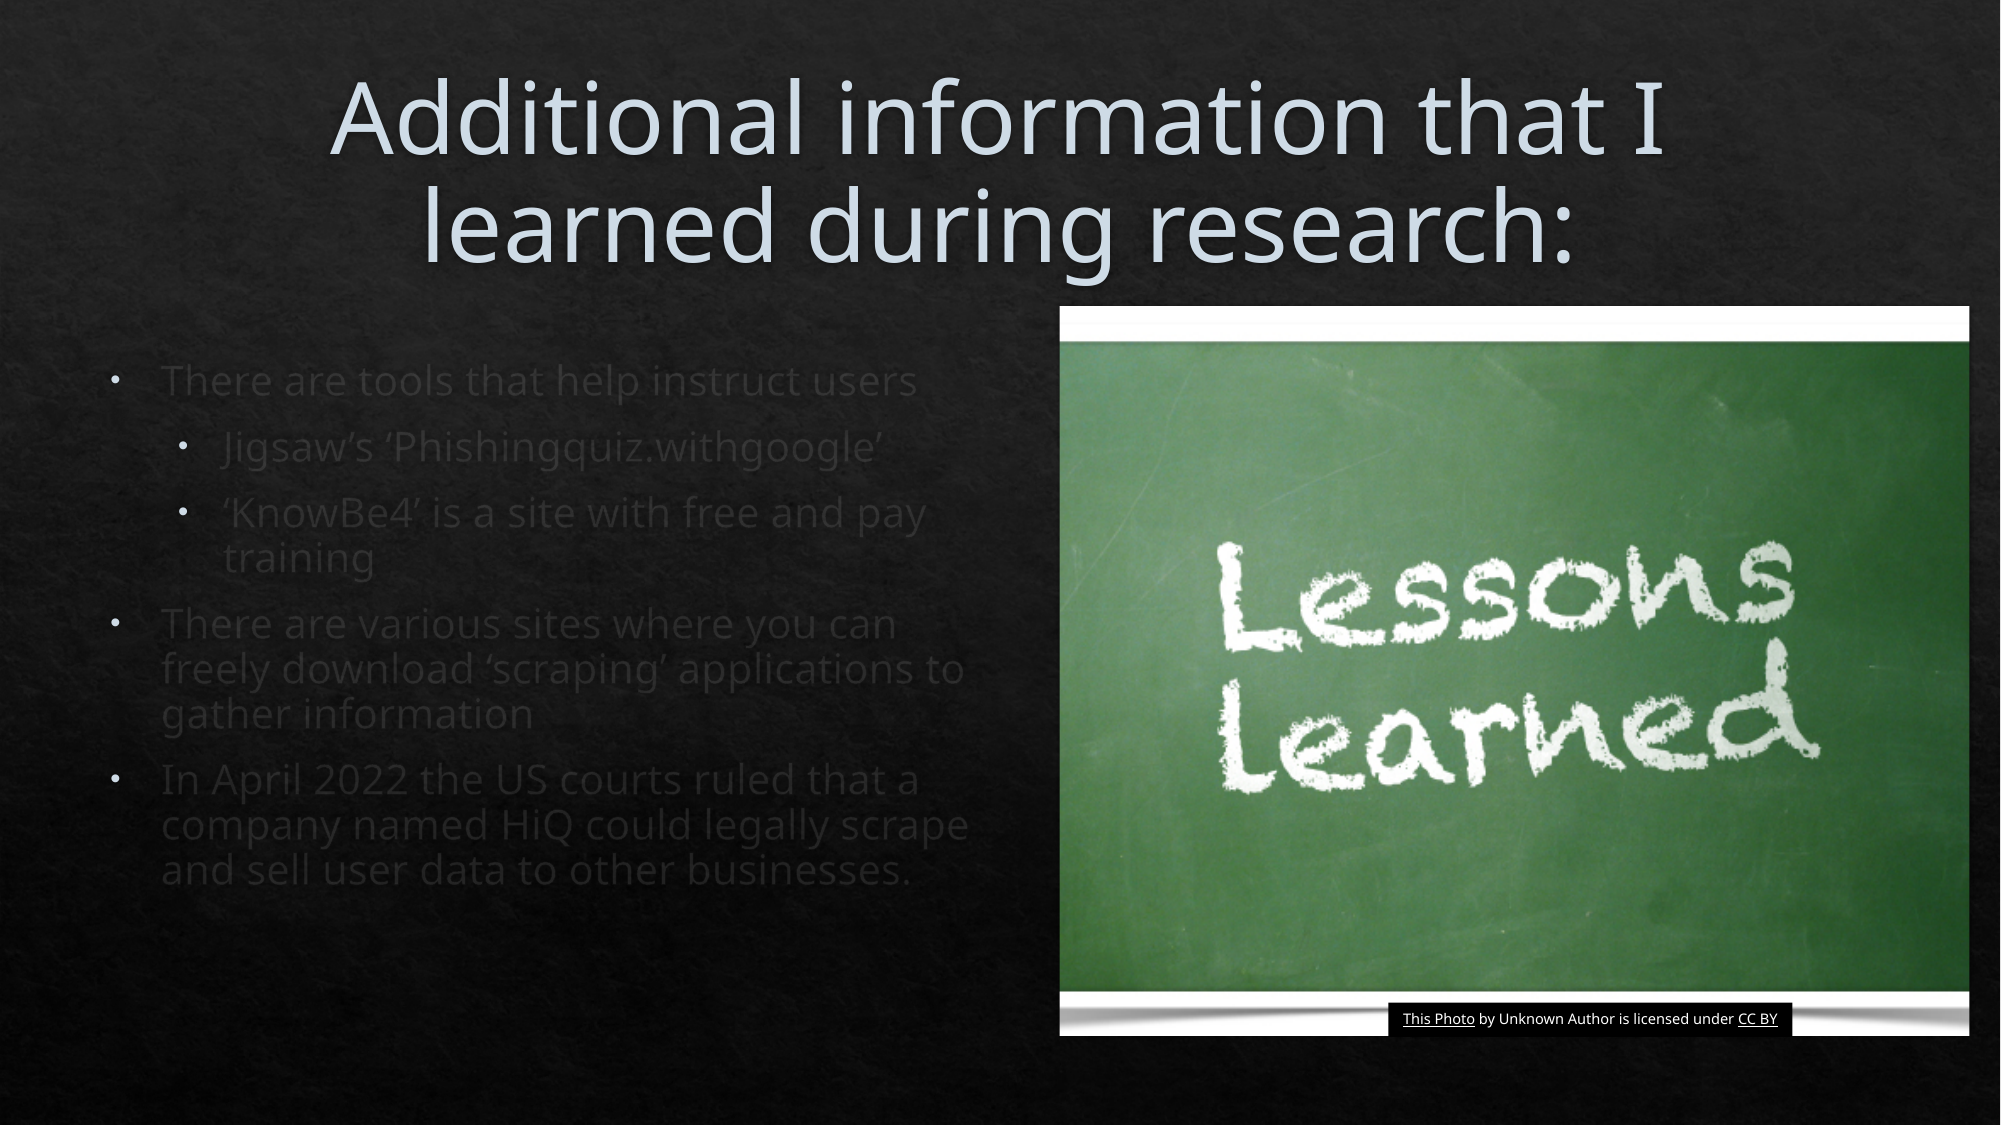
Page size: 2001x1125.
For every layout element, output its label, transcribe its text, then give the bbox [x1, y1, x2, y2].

list There are tools that help instruct users Jigsaw’s ‘Phishingquiz.withgoogle’ ‘KnowBe4’ is a site with free and pay training There are various sites where you can freely download ‘scraping’ applications to gather information In April 2022 the US courts ruled that a company named HiQ could legally scrape and sell user data to other businesses. [89, 352, 1000, 953]
title Additional information that I learned during research: [149, 72, 1849, 280]
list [1059, 305, 1970, 1036]
text_box [0, 0, 2000, 1125]
